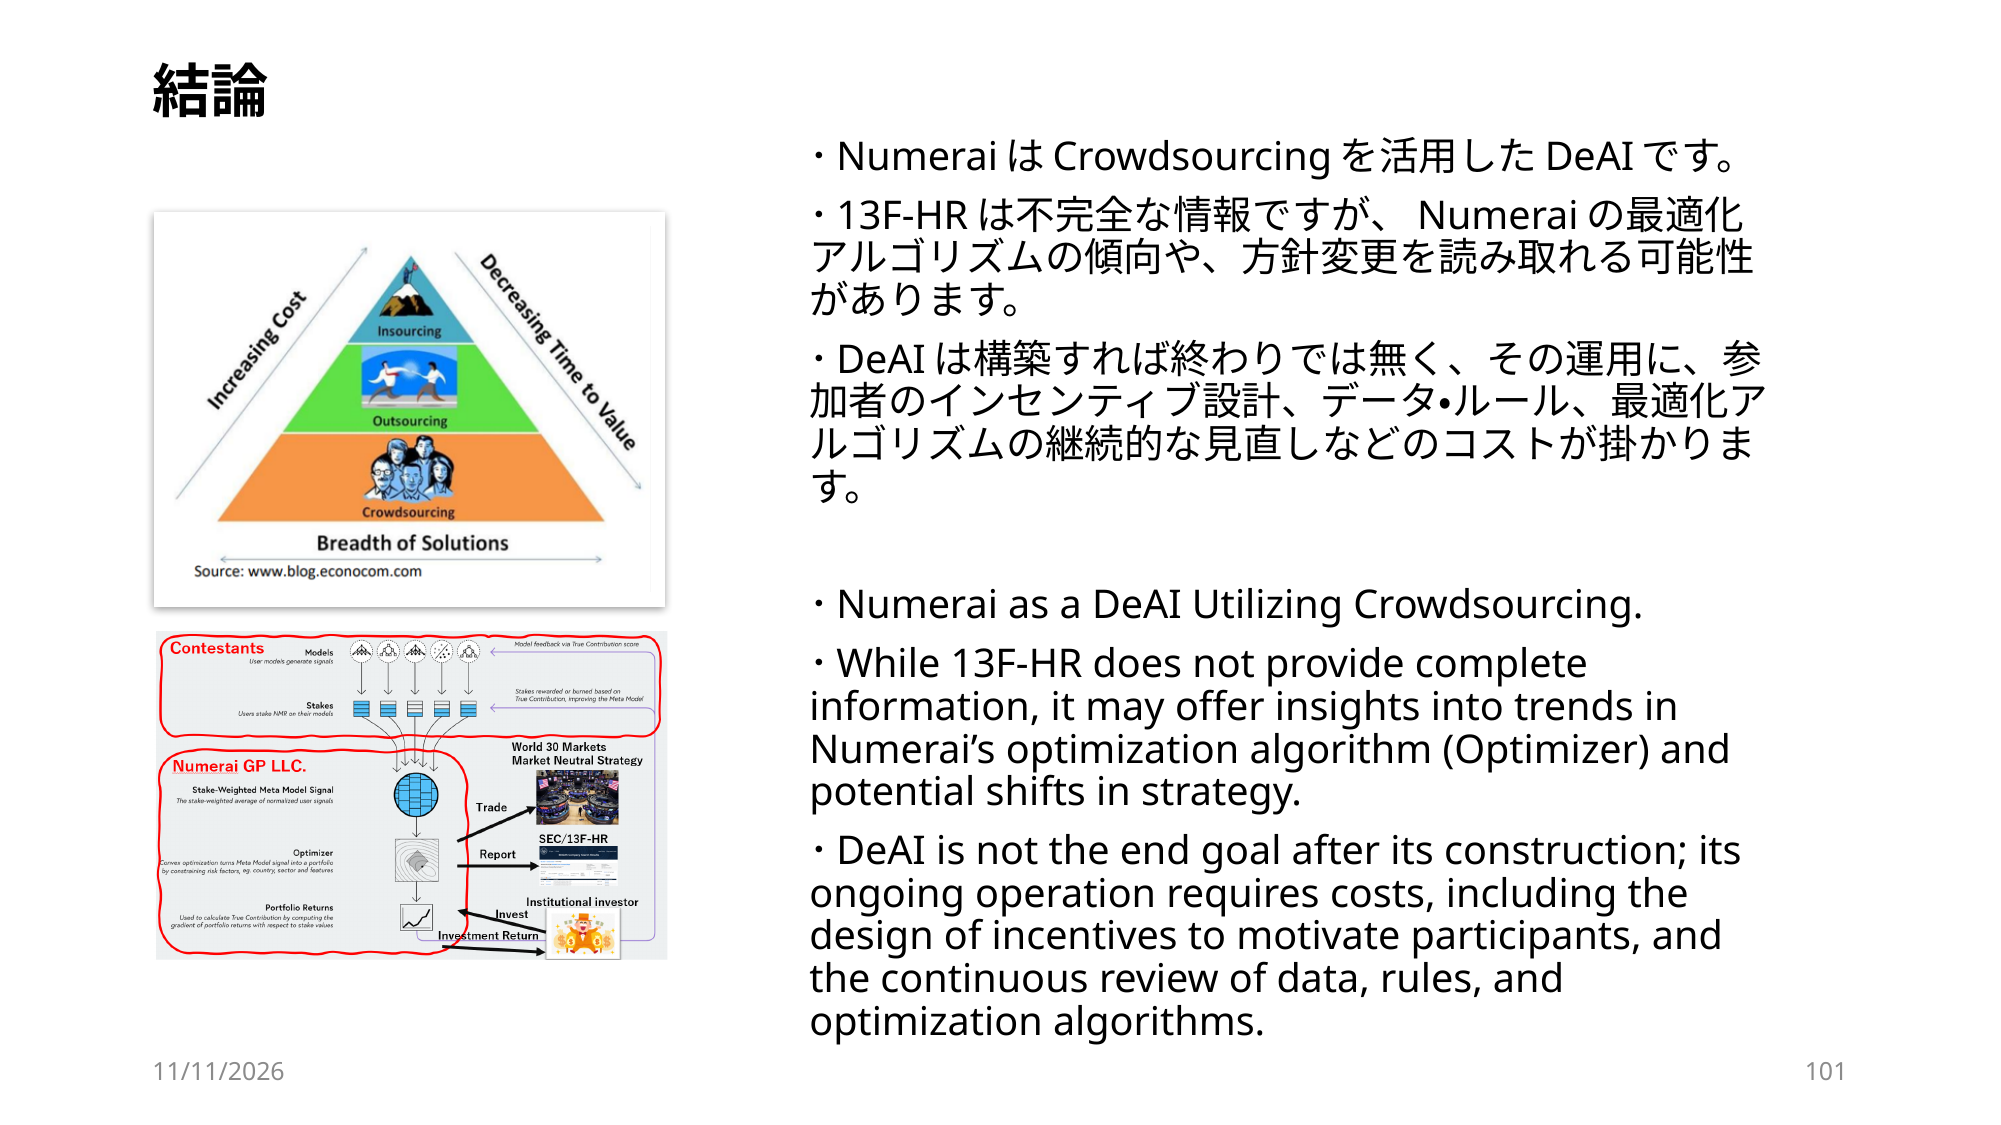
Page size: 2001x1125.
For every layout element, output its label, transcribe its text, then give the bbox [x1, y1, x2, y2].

list ･NumeraiはCrowdsourcingを活用したDeAIです。 ･13F-HRは不完全な情報ですが、Numeraiの最適化アルゴリズムの傾向や、方針変更を読み取れる可能性があります。 ･DeAIは構築すれば終わりでは無く、その運用に、参加者のインセンティブ設計、データ・ルール、最適化アルゴリズムの継続的な見直しなどのコストが掛かります。 ･Numerai as a DeAI Utilizing Crowdsourcing. ･While 13F-HR does not provide complete information, it may offer insights into trends in Numerai’s optimization algorithm (Optimizer) and potential shifts in strategy. ･DeAI is not the end goal after its construction; its ongoing operation requires costs, including the design of incentives to motivate participants, and the continuous review of data, rules, and optimization algorithms. [794, 128, 1798, 1056]
title 結論 [137, 22, 1863, 165]
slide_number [137, 1042, 588, 1103]
slide_number 101 [1412, 1042, 1863, 1103]
picture [168, 226, 651, 593]
picture [154, 630, 668, 960]
